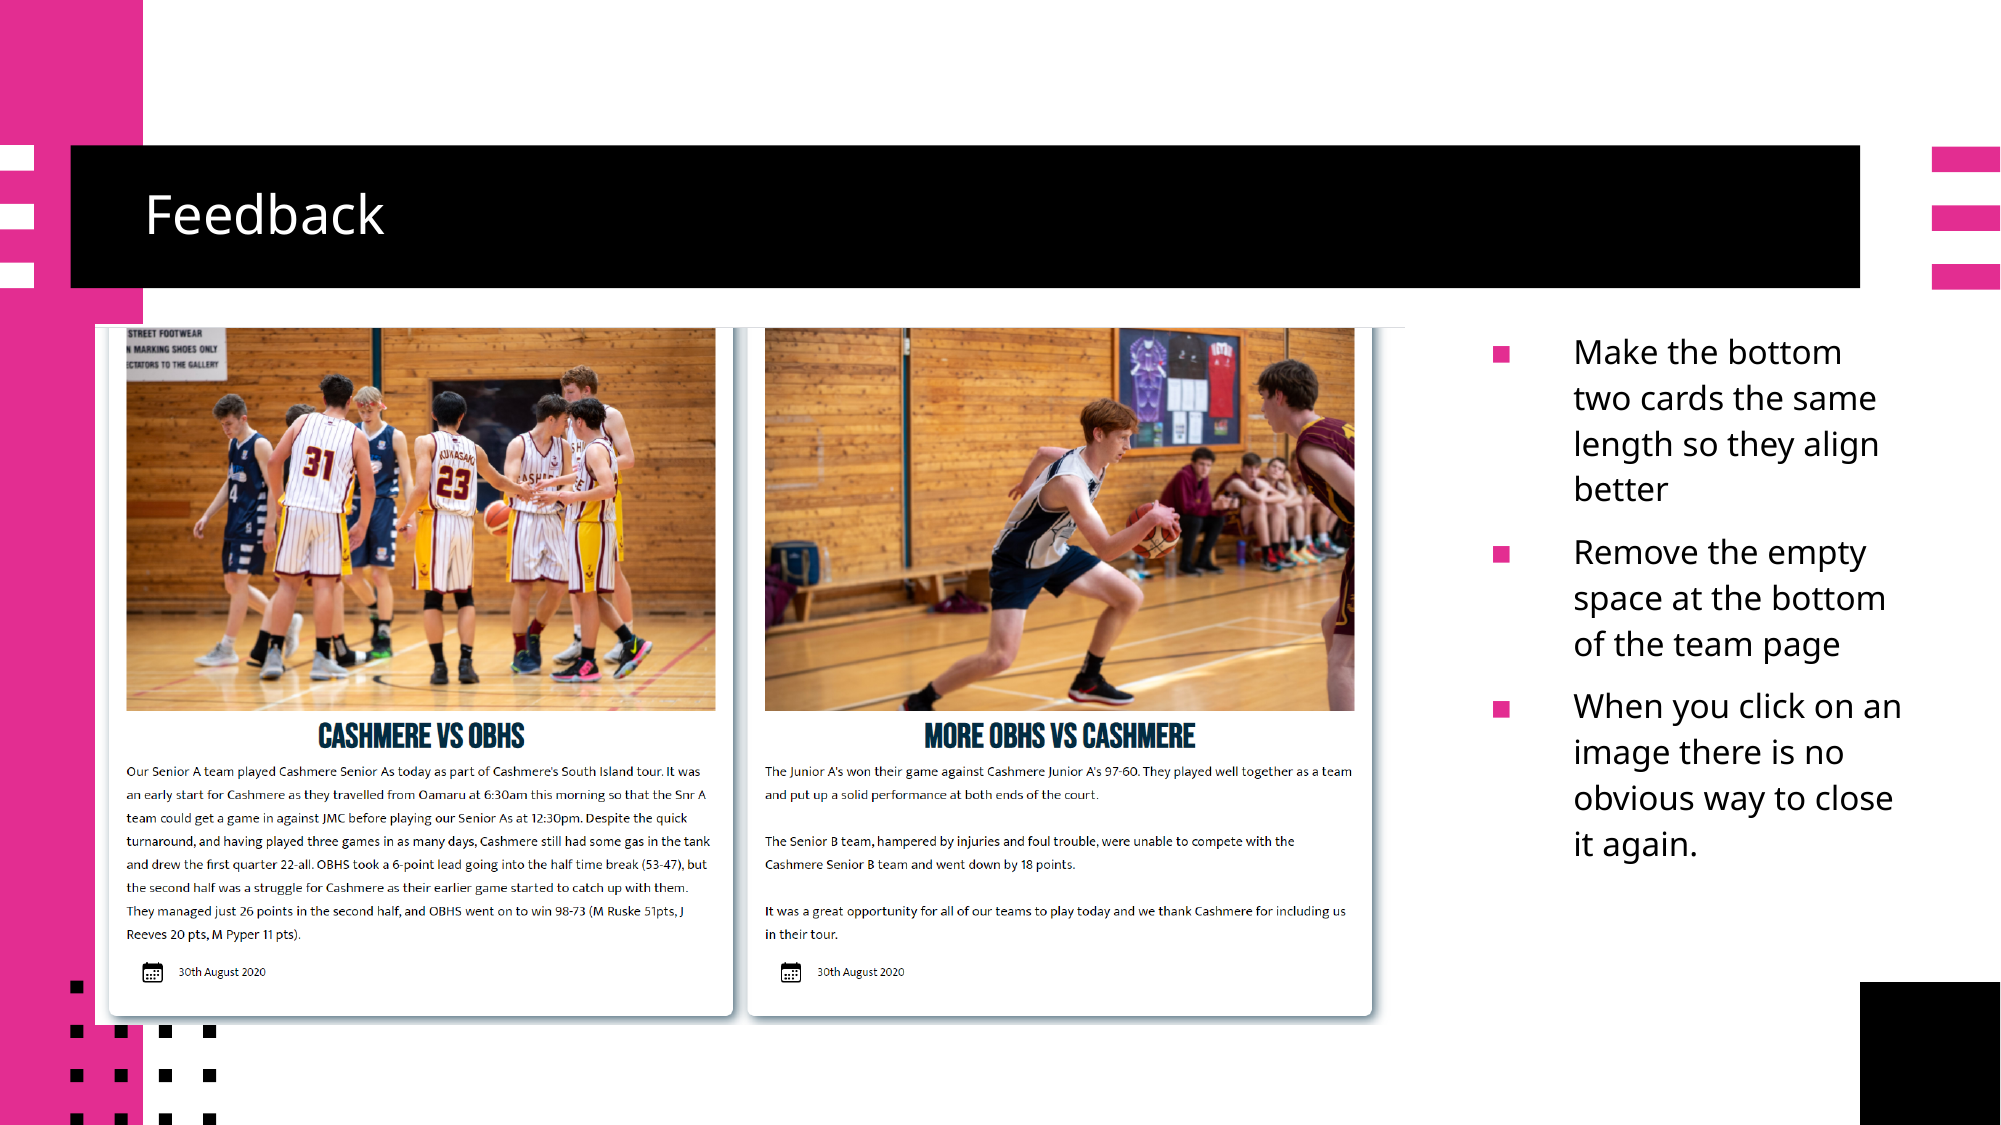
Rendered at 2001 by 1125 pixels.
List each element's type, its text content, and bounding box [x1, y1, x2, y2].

picture [94, 324, 1406, 1026]
title Feedback [144, 145, 1861, 289]
text_box [1828, 388, 1859, 439]
list Make the bottom two cards the same length so they align better Remove the empty space at the bottom of the team page When you click on an image there is no obvious way to close it again. [1473, 324, 1905, 982]
